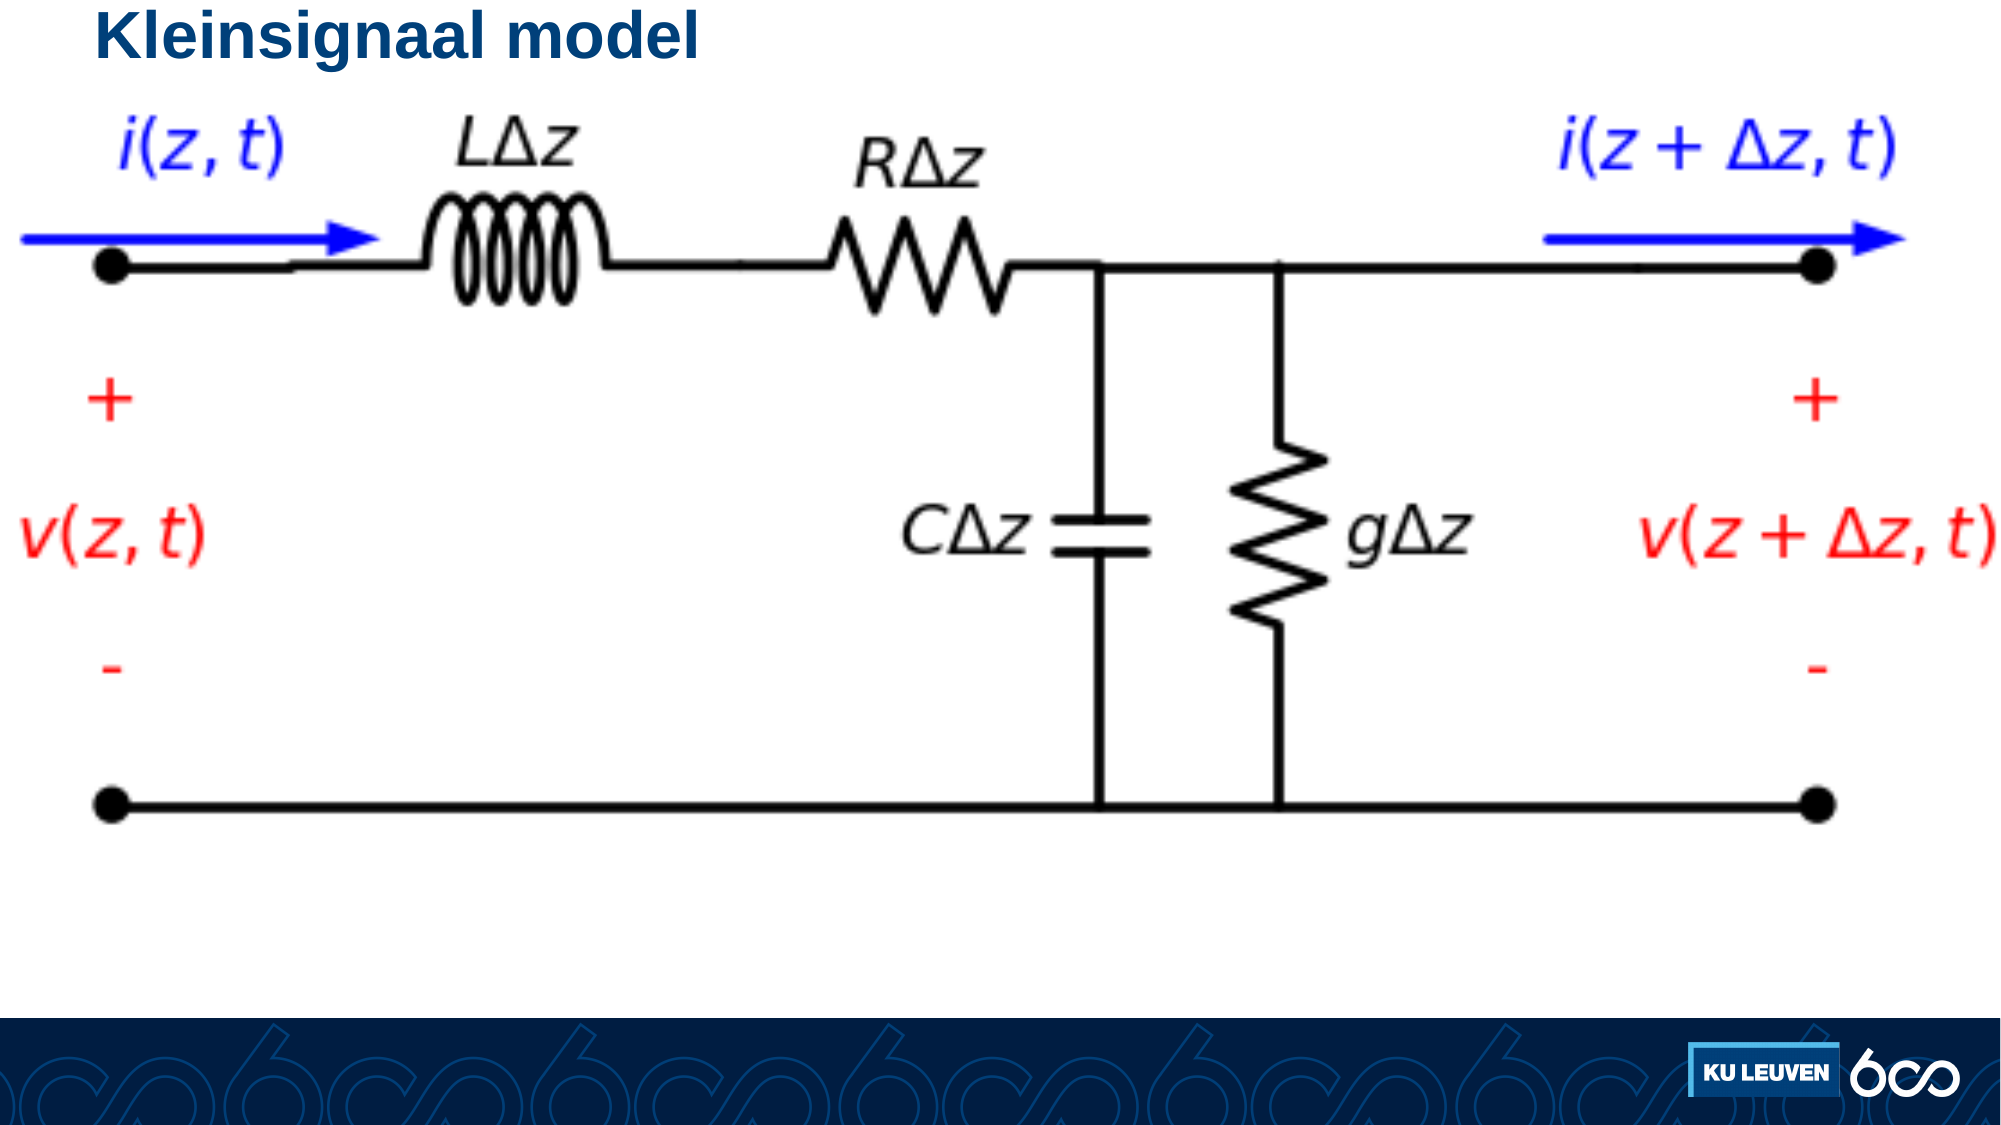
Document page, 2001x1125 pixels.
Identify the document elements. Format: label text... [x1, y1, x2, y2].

picture [0, 1018, 2001, 1125]
title Kleinsignaal model [94, 0, 1906, 88]
picture [0, 88, 2000, 843]
